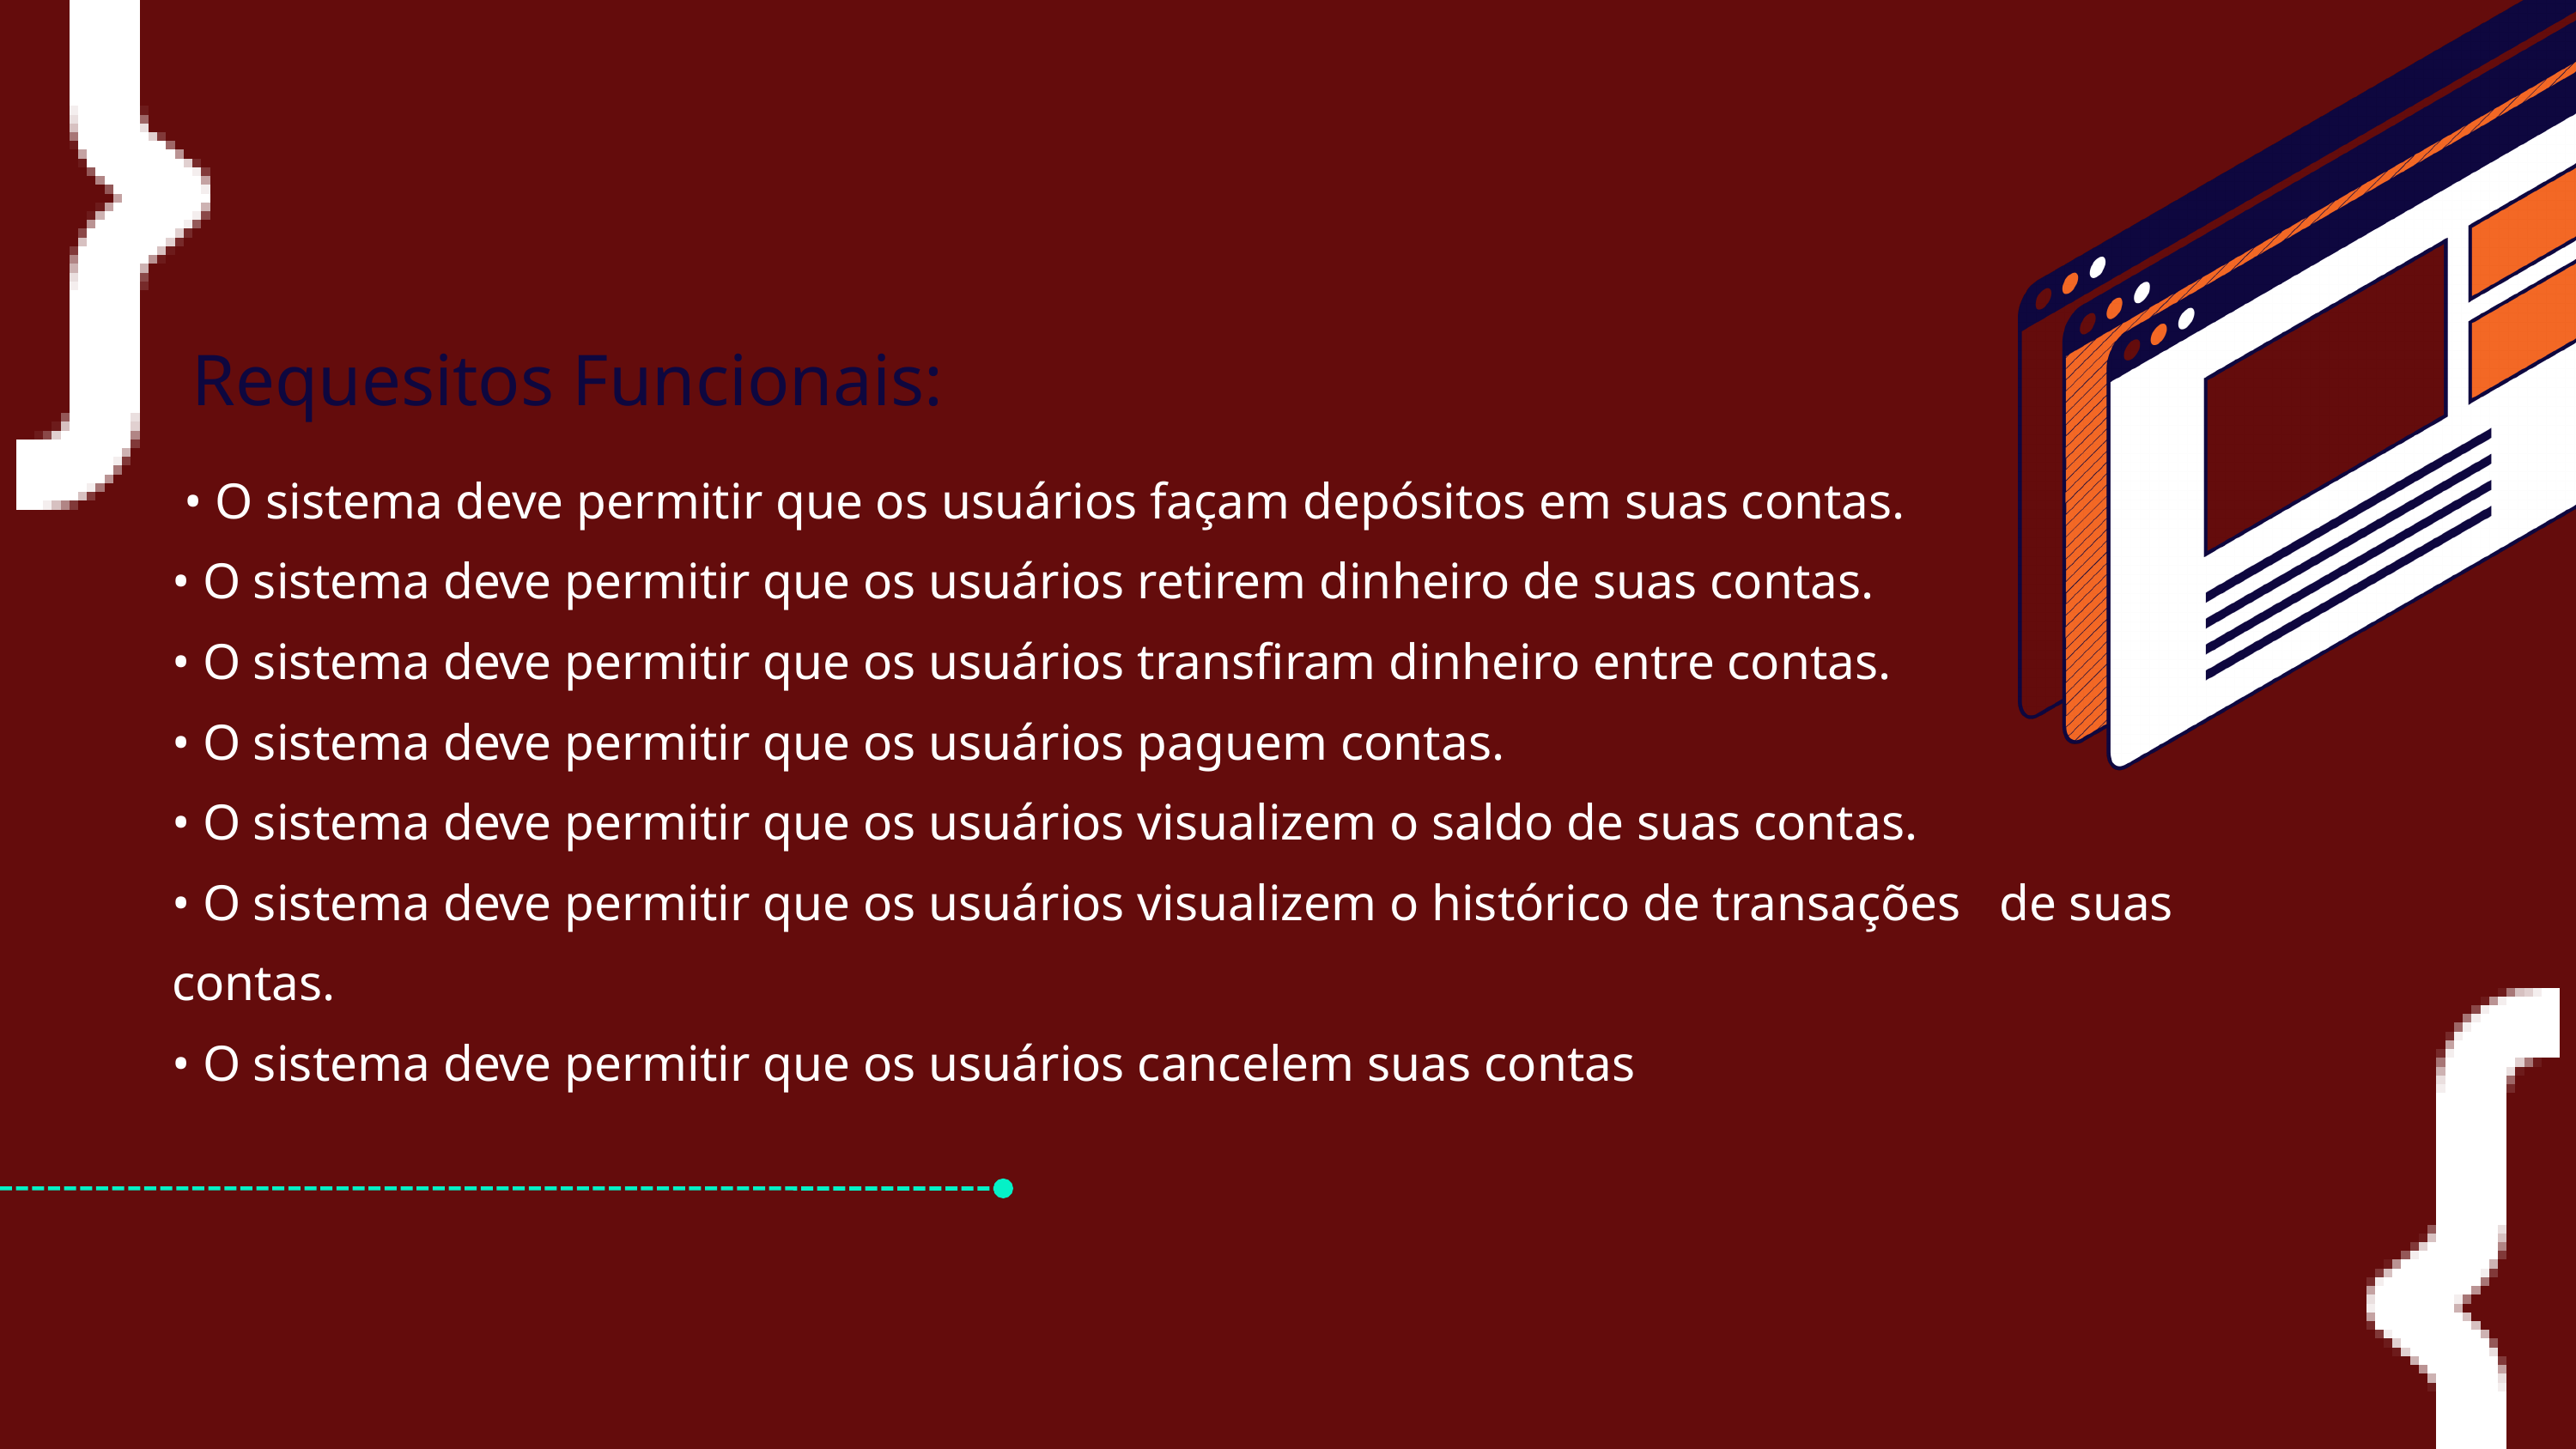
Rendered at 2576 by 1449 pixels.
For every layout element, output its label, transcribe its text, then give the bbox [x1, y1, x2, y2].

picture [2017, 0, 2576, 772]
text_box Requesitos Funcionais: [215, 346, 1218, 421]
text_box • O sistema deve permitir que os usuários façam depósitos em suas contas. • O sistema deve permitir que os usuários retirem dinheiro de suas contas. • O sistema deve permitir que os usuários transfiram dinheiro entre contas. • O sistema deve permitir que os usuários paguem contas. • O sistema deve permitir que os usuários visualizem o saldo de suas contas. • O sistema deve permitir que os usuários visualizem o histórico de transações de suas contas. • O sistema deve permitir que os usuários cancelem suas contas [171, 447, 2263, 1172]
picture [2366, 987, 2576, 1449]
text_box [994, 1179, 1012, 1197]
picture [0, 0, 210, 510]
